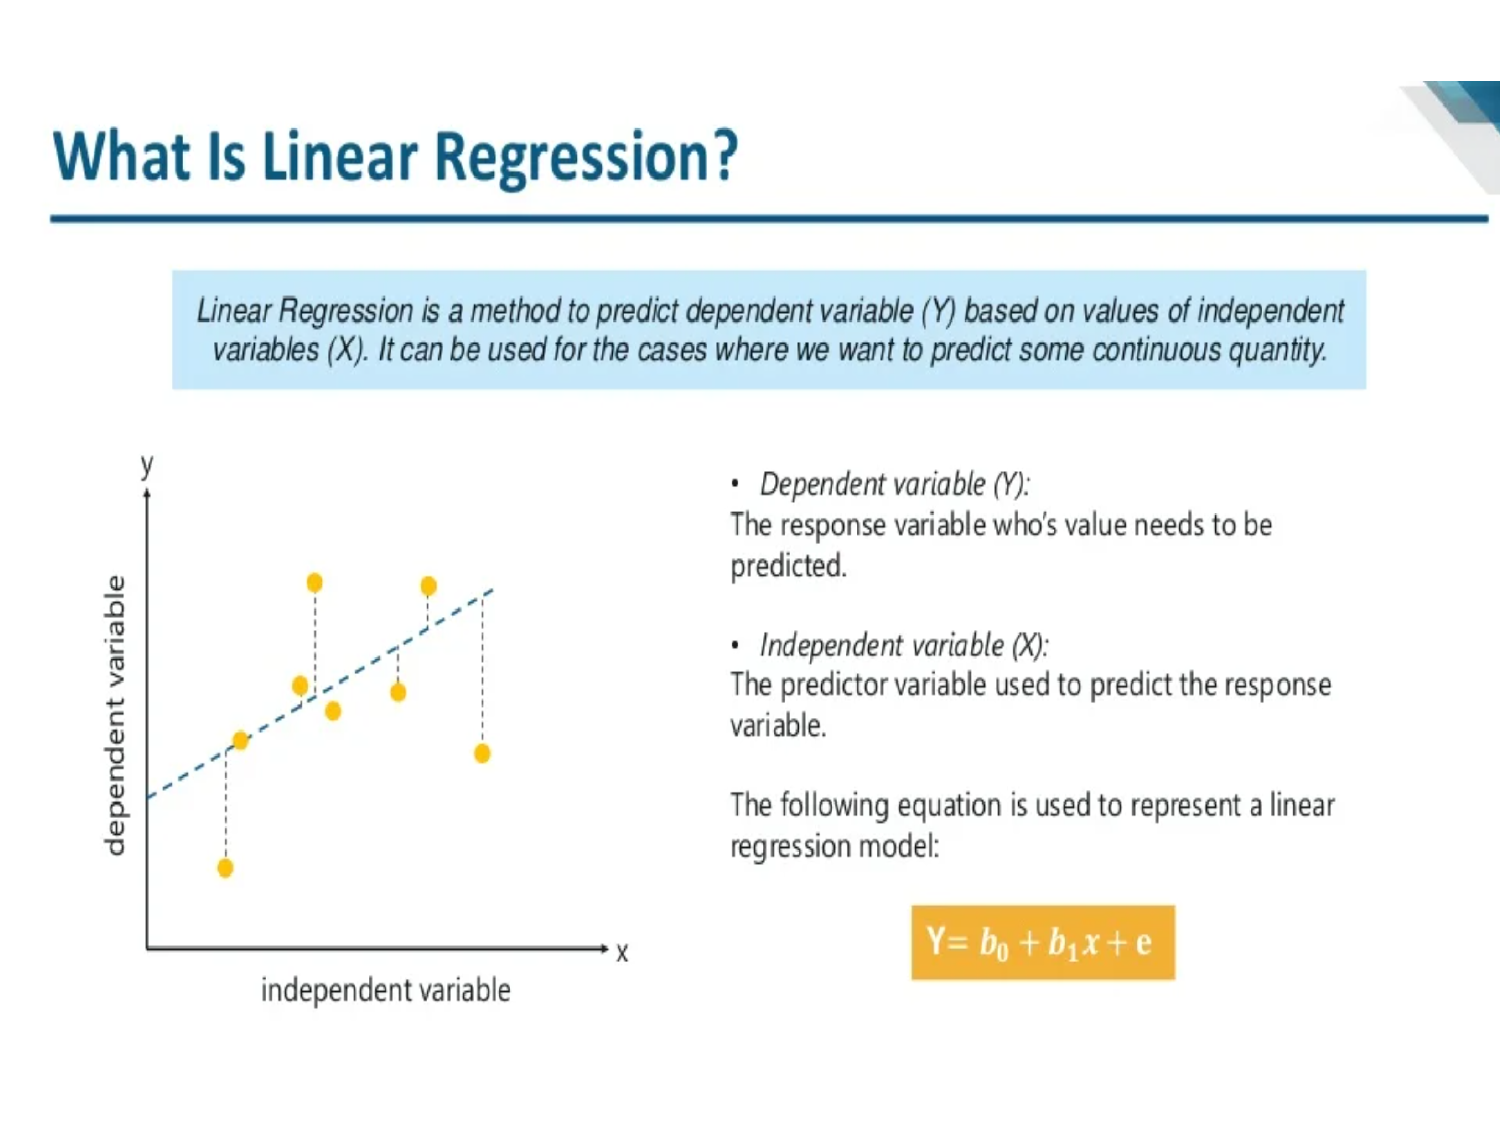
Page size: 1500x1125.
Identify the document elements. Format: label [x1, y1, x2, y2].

picture [17, 81, 1500, 1044]
